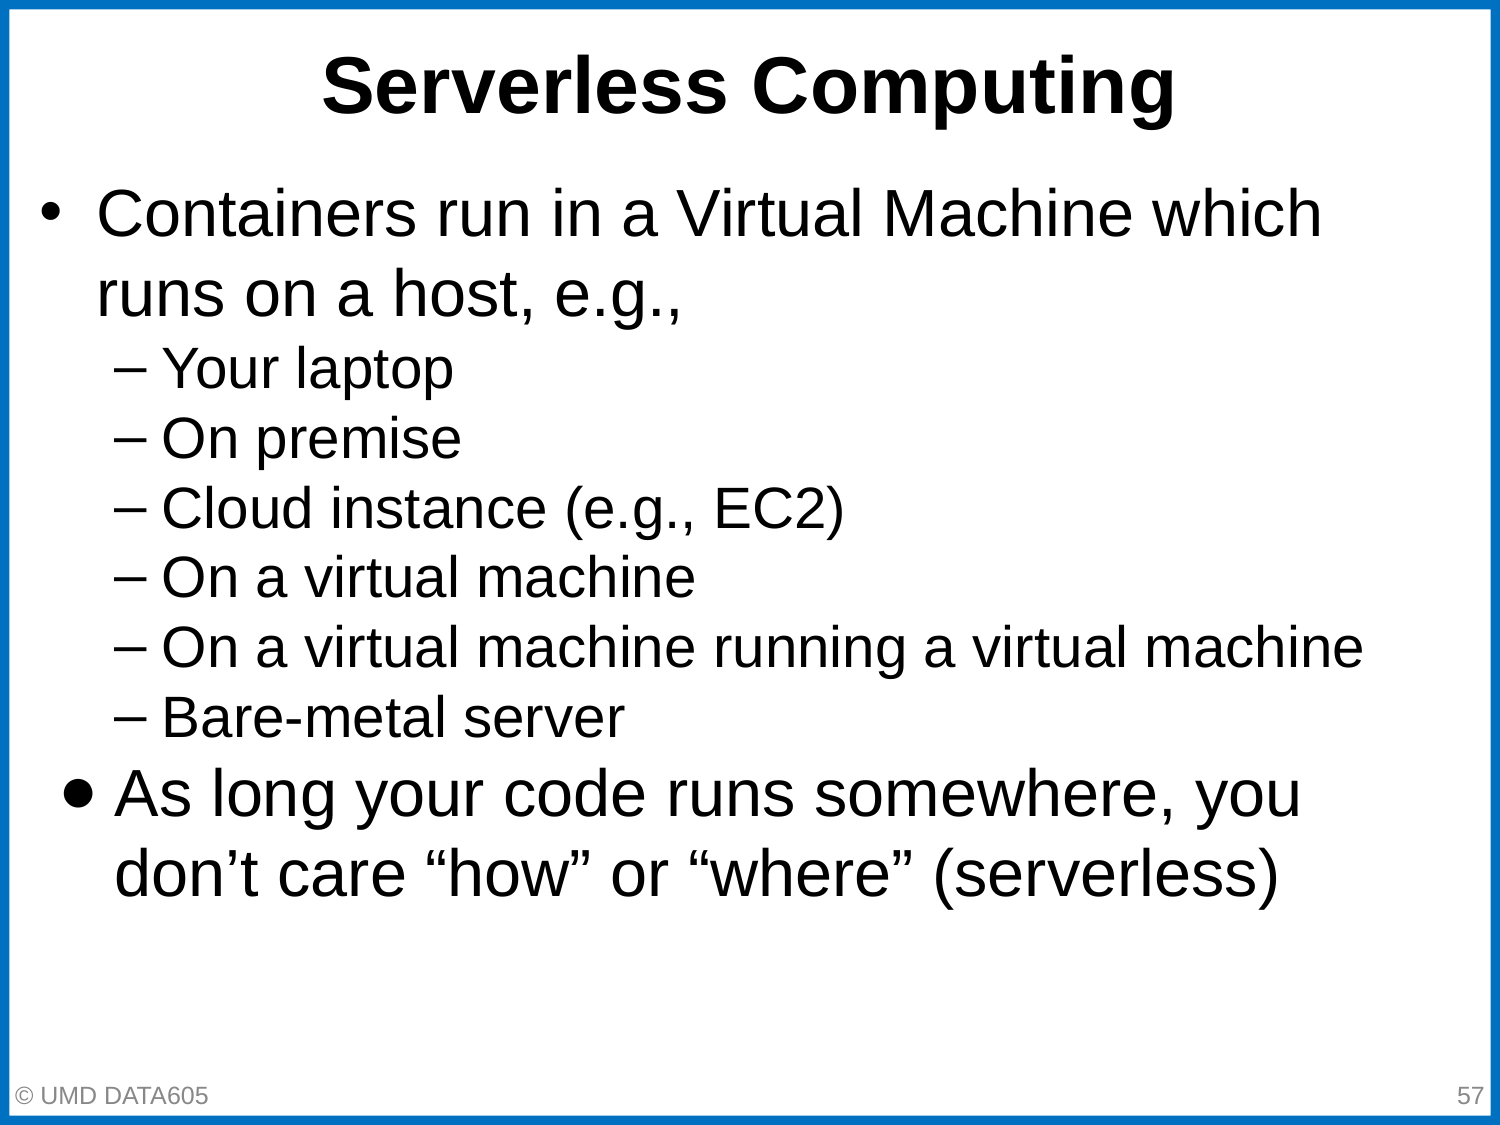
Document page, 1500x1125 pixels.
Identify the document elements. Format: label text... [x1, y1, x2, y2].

title Serverless Computing [24, 24, 1475, 138]
footer © UMD DATA605 [0, 1065, 550, 1125]
slide_number ‹#› [1149, 1065, 1500, 1125]
list Containers run in a Virtual Machine which runs on a host, e.g., Your laptop On premise Cloud instance (e.g., EC2) On a virtual machine On a virtual machine running a virtual machine Bare-metal server As long your code runs somewhere, you don’t care “how” or “where” (serverless) [24, 162, 1475, 1025]
